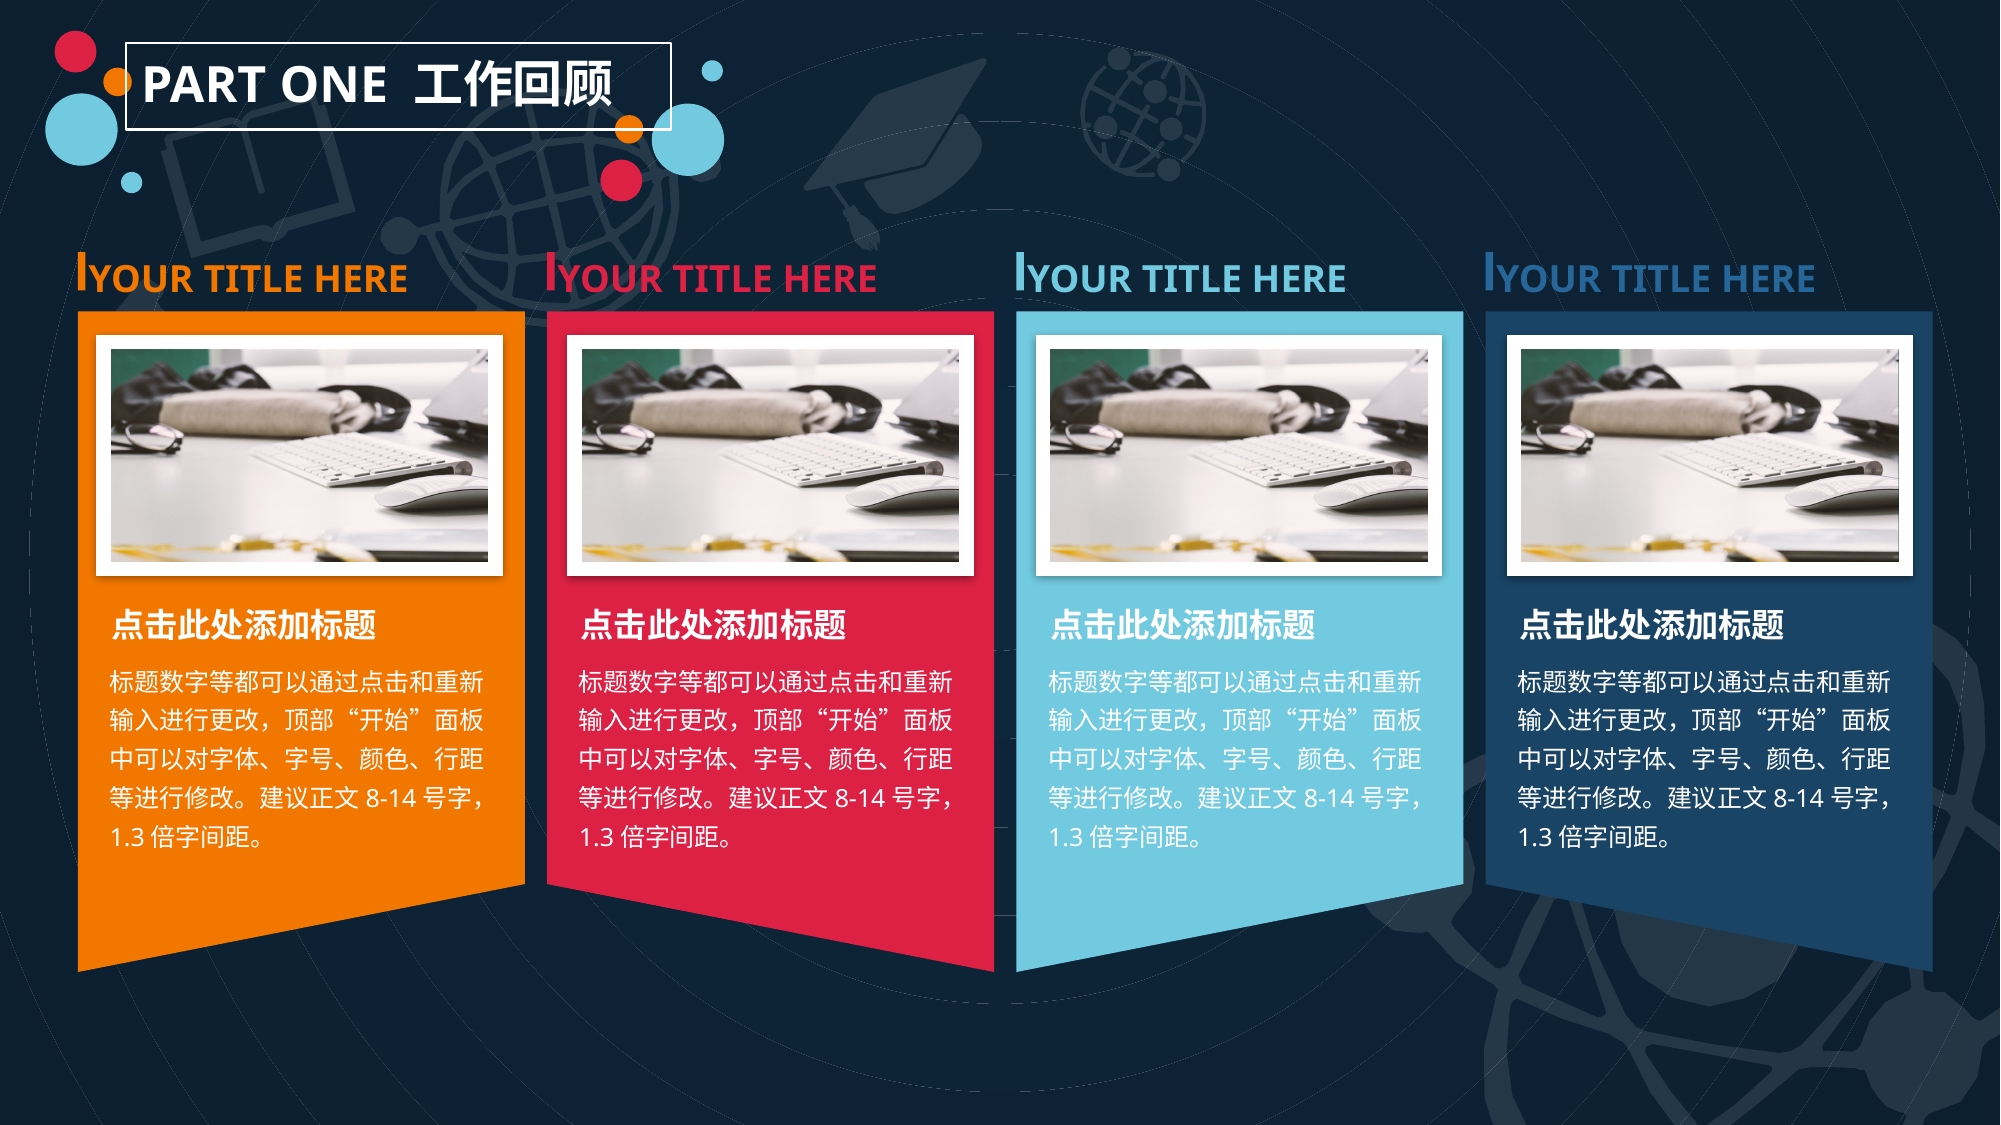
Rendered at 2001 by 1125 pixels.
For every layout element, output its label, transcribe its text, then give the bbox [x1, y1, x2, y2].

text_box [77, 233, 408, 309]
text_box 点击此处添加标题 [1035, 584, 1331, 651]
text_box 点击此处添加标题 [565, 584, 862, 651]
text_box [76, 310, 526, 974]
list PART ONE 工作回顾 [125, 42, 672, 131]
text_box 标题数字等都可以通过点击和重新输入进行更改，顶部“开始”面板中可以对字体、字号、颜色、行距等进行修改。建议正文8-14号字，1.3倍字间距。 [1502, 649, 1916, 859]
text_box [547, 233, 878, 309]
picture [110, 349, 489, 562]
picture [1050, 349, 1428, 562]
picture [581, 349, 960, 562]
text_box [1016, 233, 1347, 309]
text_box 点击此处添加标题 [1504, 584, 1801, 651]
picture [1521, 349, 1899, 562]
text_box 点击此处添加标题 [96, 584, 393, 651]
text_box [1015, 310, 1465, 974]
text_box 标题数字等都可以通过点击和重新输入进行更改，顶部“开始”面板中可以对字体、字号、颜色、行距等进行修改。建议正文8-14号字，1.3倍字间距。 [564, 649, 978, 859]
text_box 标题数字等都可以通过点击和重新输入进行更改，顶部“开始”面板中可以对字体、字号、颜色、行距等进行修改。建议正文8-14号字，1.3倍字间距。 [1033, 649, 1447, 859]
text_box [546, 310, 996, 974]
text_box 标题数字等都可以通过点击和重新输入进行更改，顶部“开始”面板中可以对字体、字号、颜色、行距等进行修改。建议正文8-14号字，1.3倍字间距。 [94, 649, 508, 859]
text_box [1485, 233, 1816, 309]
text_box [1484, 310, 1934, 974]
